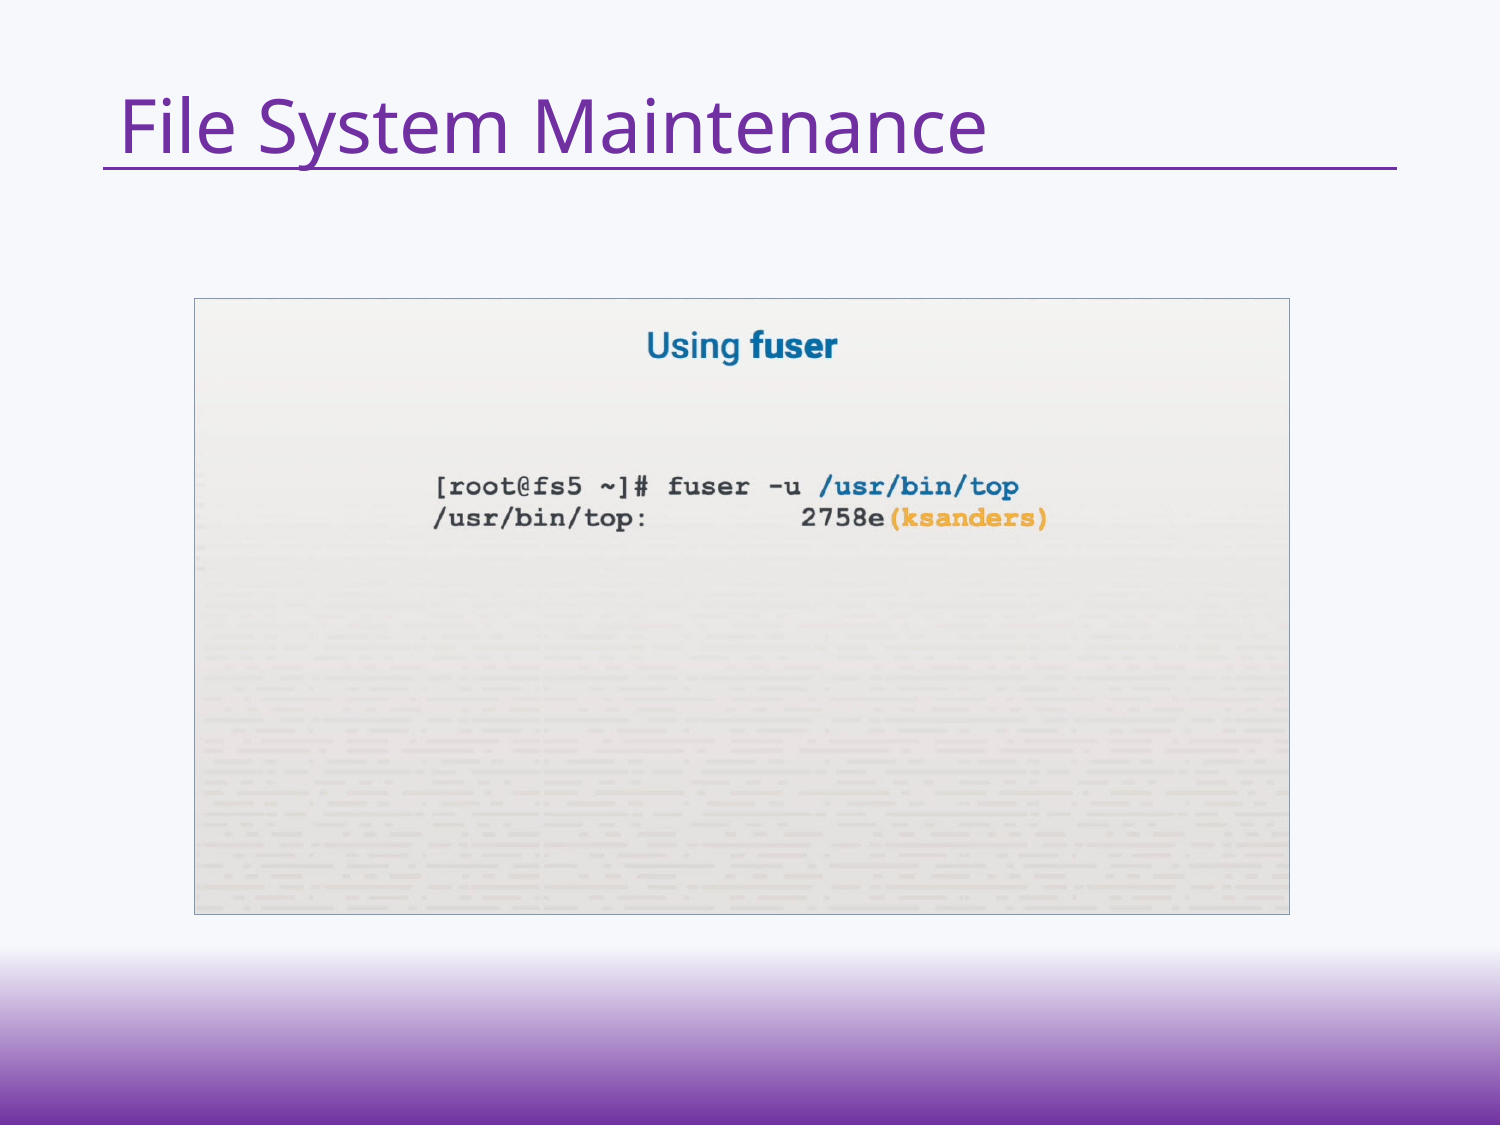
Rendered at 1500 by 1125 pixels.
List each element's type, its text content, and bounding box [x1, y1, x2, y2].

title File System Maintenance [103, 49, 1397, 210]
picture [194, 298, 1290, 915]
